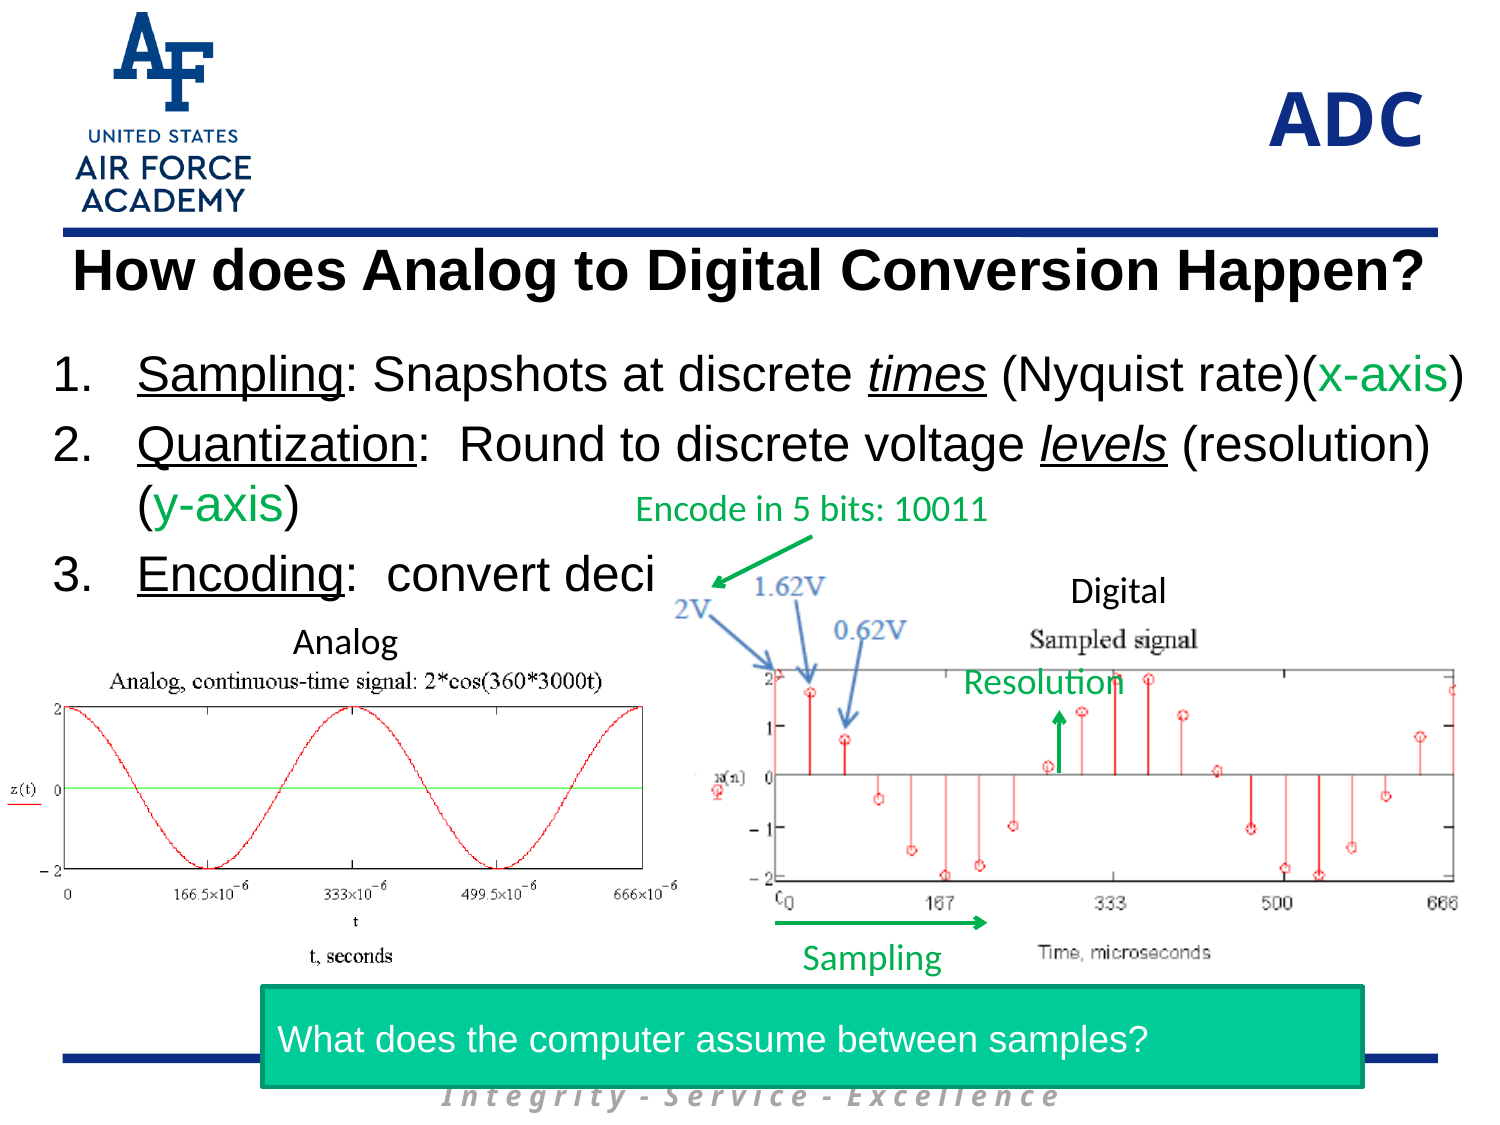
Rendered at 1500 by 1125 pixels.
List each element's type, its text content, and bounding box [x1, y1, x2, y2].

picture [0, 657, 696, 972]
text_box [710, 536, 813, 588]
text_box Sampling: Snapshots at discrete times (Nyquist rate)(x-axis) Quantization: Round to discrete voltage levels (resolution)(y-axis) Encoding: convert decimal levels to binary (convert to bits) [37, 333, 1488, 959]
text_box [656, 549, 1463, 967]
text_box What does the computer assume between samples? [260, 984, 1365, 1089]
title ADC [269, 44, 1441, 188]
picture [75, 12, 251, 212]
text_box Encode in 5 bits: 10011 [620, 476, 1004, 537]
text_box Analog [278, 610, 414, 656]
text_box Sampling [787, 976, 958, 984]
text_box How does Analog to Digital Conversion Happen? [57, 224, 1442, 310]
